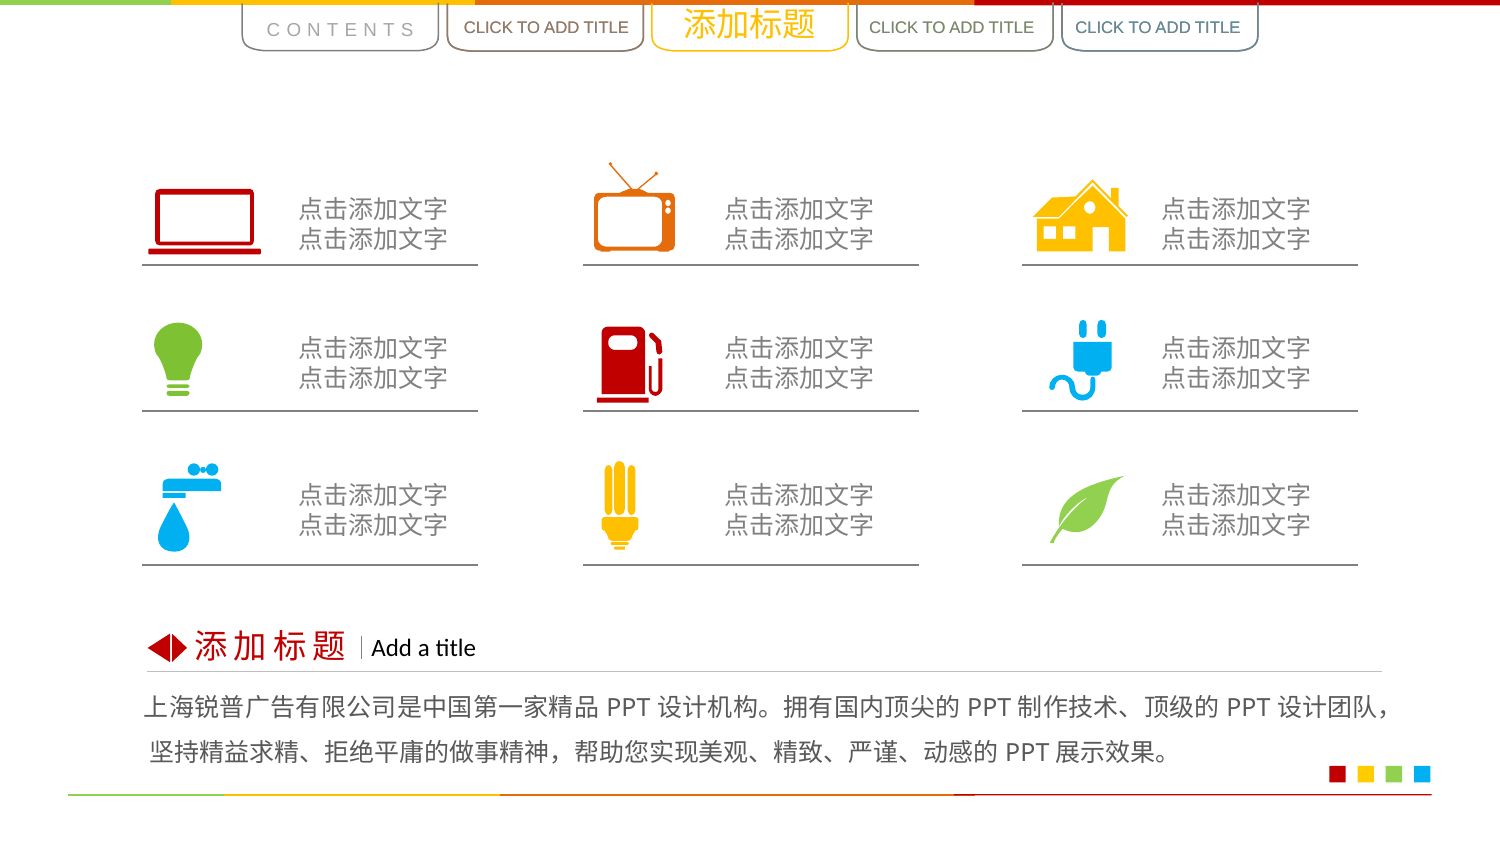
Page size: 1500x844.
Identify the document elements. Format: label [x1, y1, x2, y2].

text_box [141, 185, 479, 266]
text_box [1058, 2, 1259, 52]
text_box [1412, 764, 1432, 785]
text_box [651, 0, 849, 52]
text_box [1021, 179, 1359, 265]
text_box [141, 322, 479, 412]
text_box [582, 161, 920, 266]
text_box [1384, 764, 1404, 785]
text_box [447, 2, 646, 52]
text_box [582, 324, 920, 412]
text_box [1021, 319, 1359, 412]
text_box [582, 460, 920, 566]
text_box [1021, 471, 1359, 566]
text_box [141, 462, 479, 566]
text_box [241, 2, 439, 51]
text_box [128, 617, 1394, 776]
text_box [852, 2, 1054, 52]
